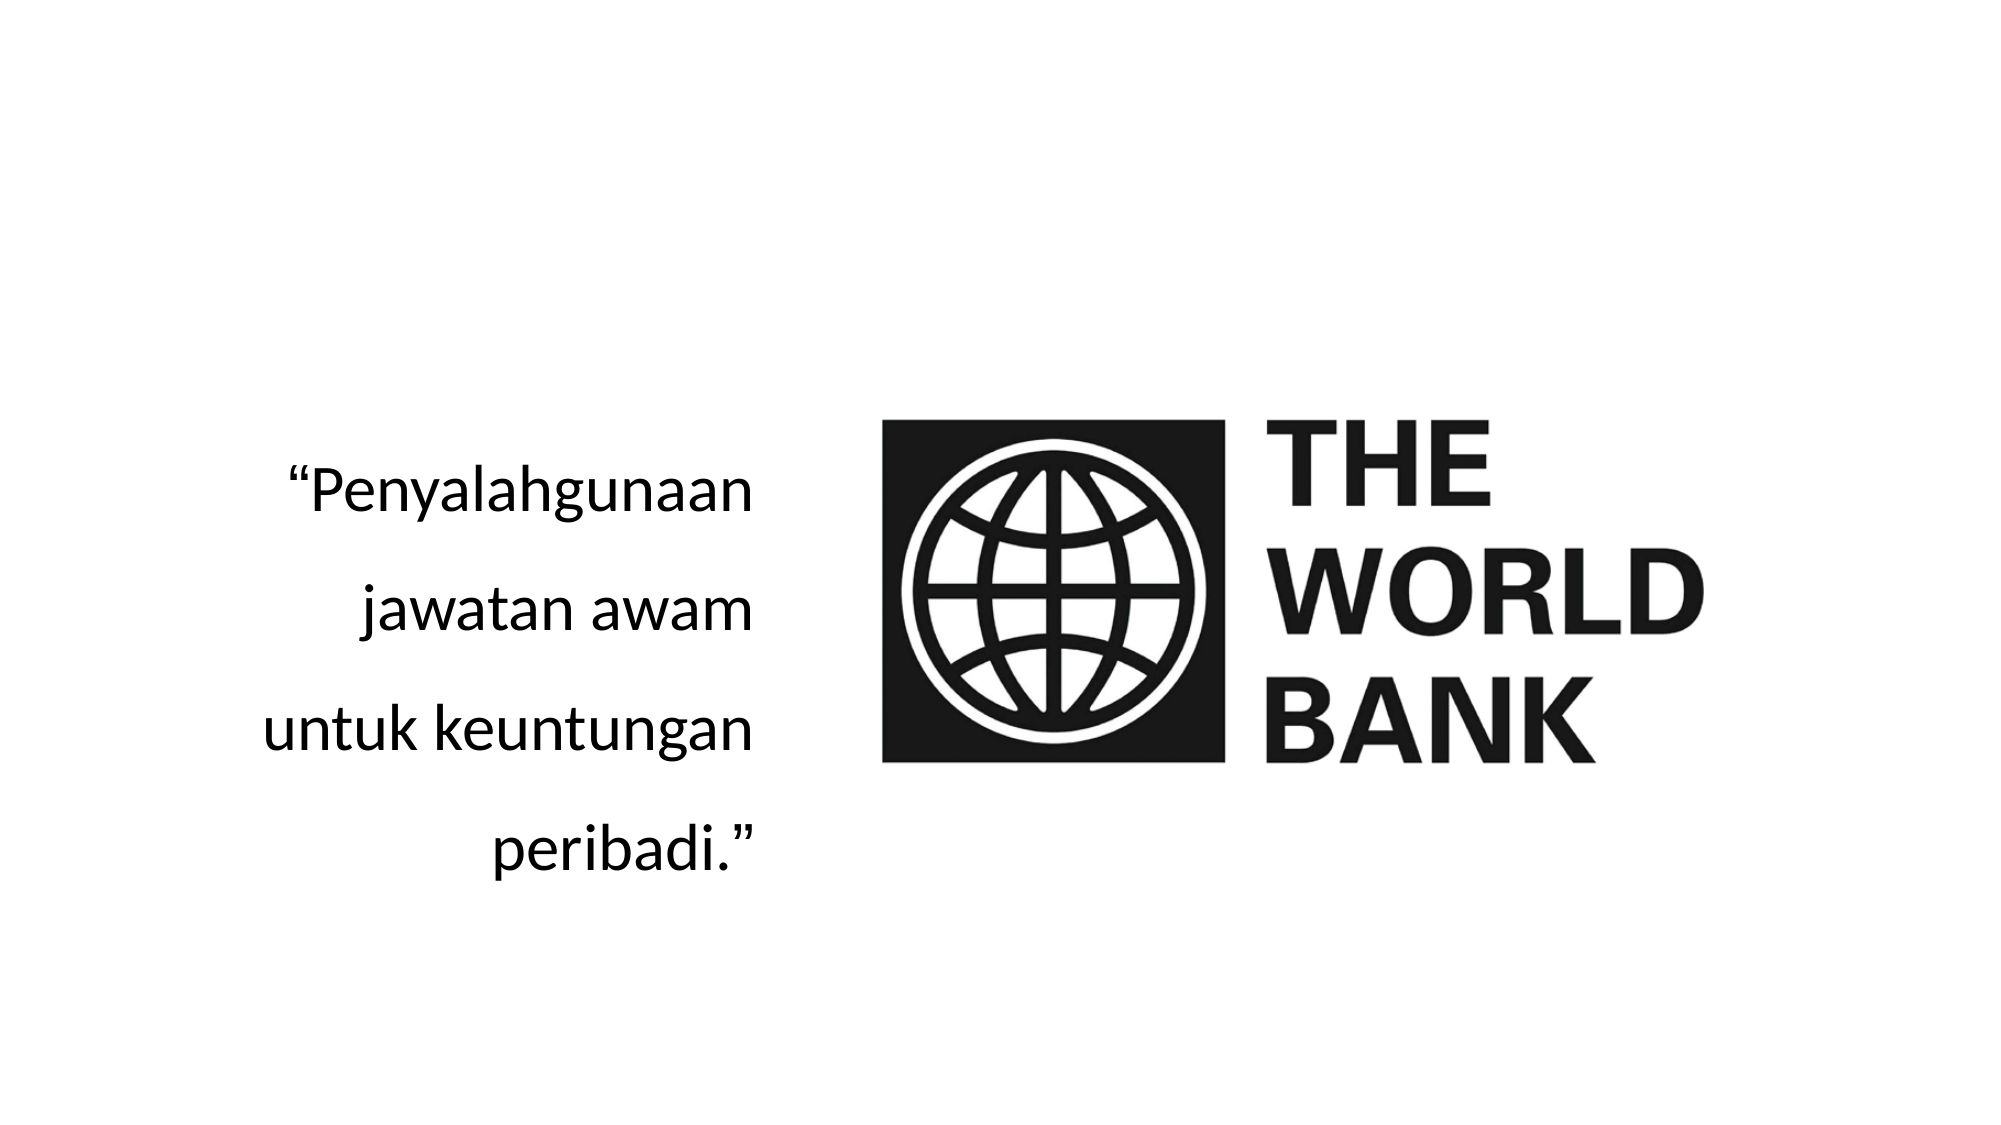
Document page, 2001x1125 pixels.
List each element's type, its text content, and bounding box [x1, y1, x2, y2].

text_box “Penyalahgunaan jawatan awam untuk keuntungan peribadi.” [216, 396, 770, 892]
picture [871, 352, 1716, 859]
